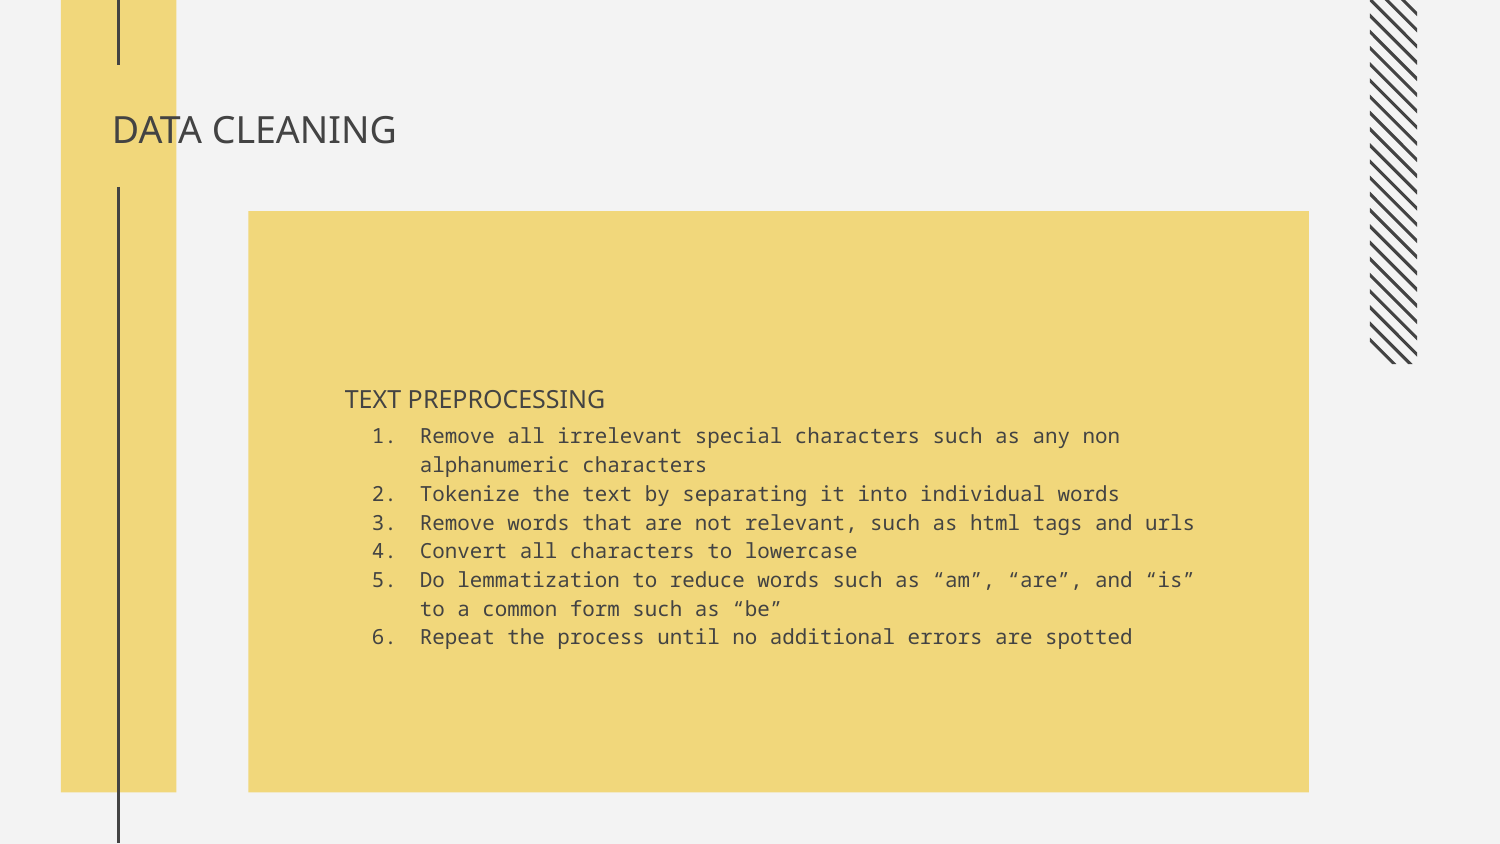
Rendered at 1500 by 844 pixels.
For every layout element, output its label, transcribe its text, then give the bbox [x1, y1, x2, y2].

list TEXT PREPROCESSING Remove all irrelevant special characters such as any non alphanumeric characters Tokenize the text by separating it into individual words Remove words that are not relevant, such as html tags and urls Convert all characters to lowercase Do lemmatization to reduce words such as “am”, “are”, and “is” to a common form such as “be” Repeat the process until no additional errors are spotted [329, 345, 1230, 716]
title DATA CLEANING [96, 67, 441, 190]
